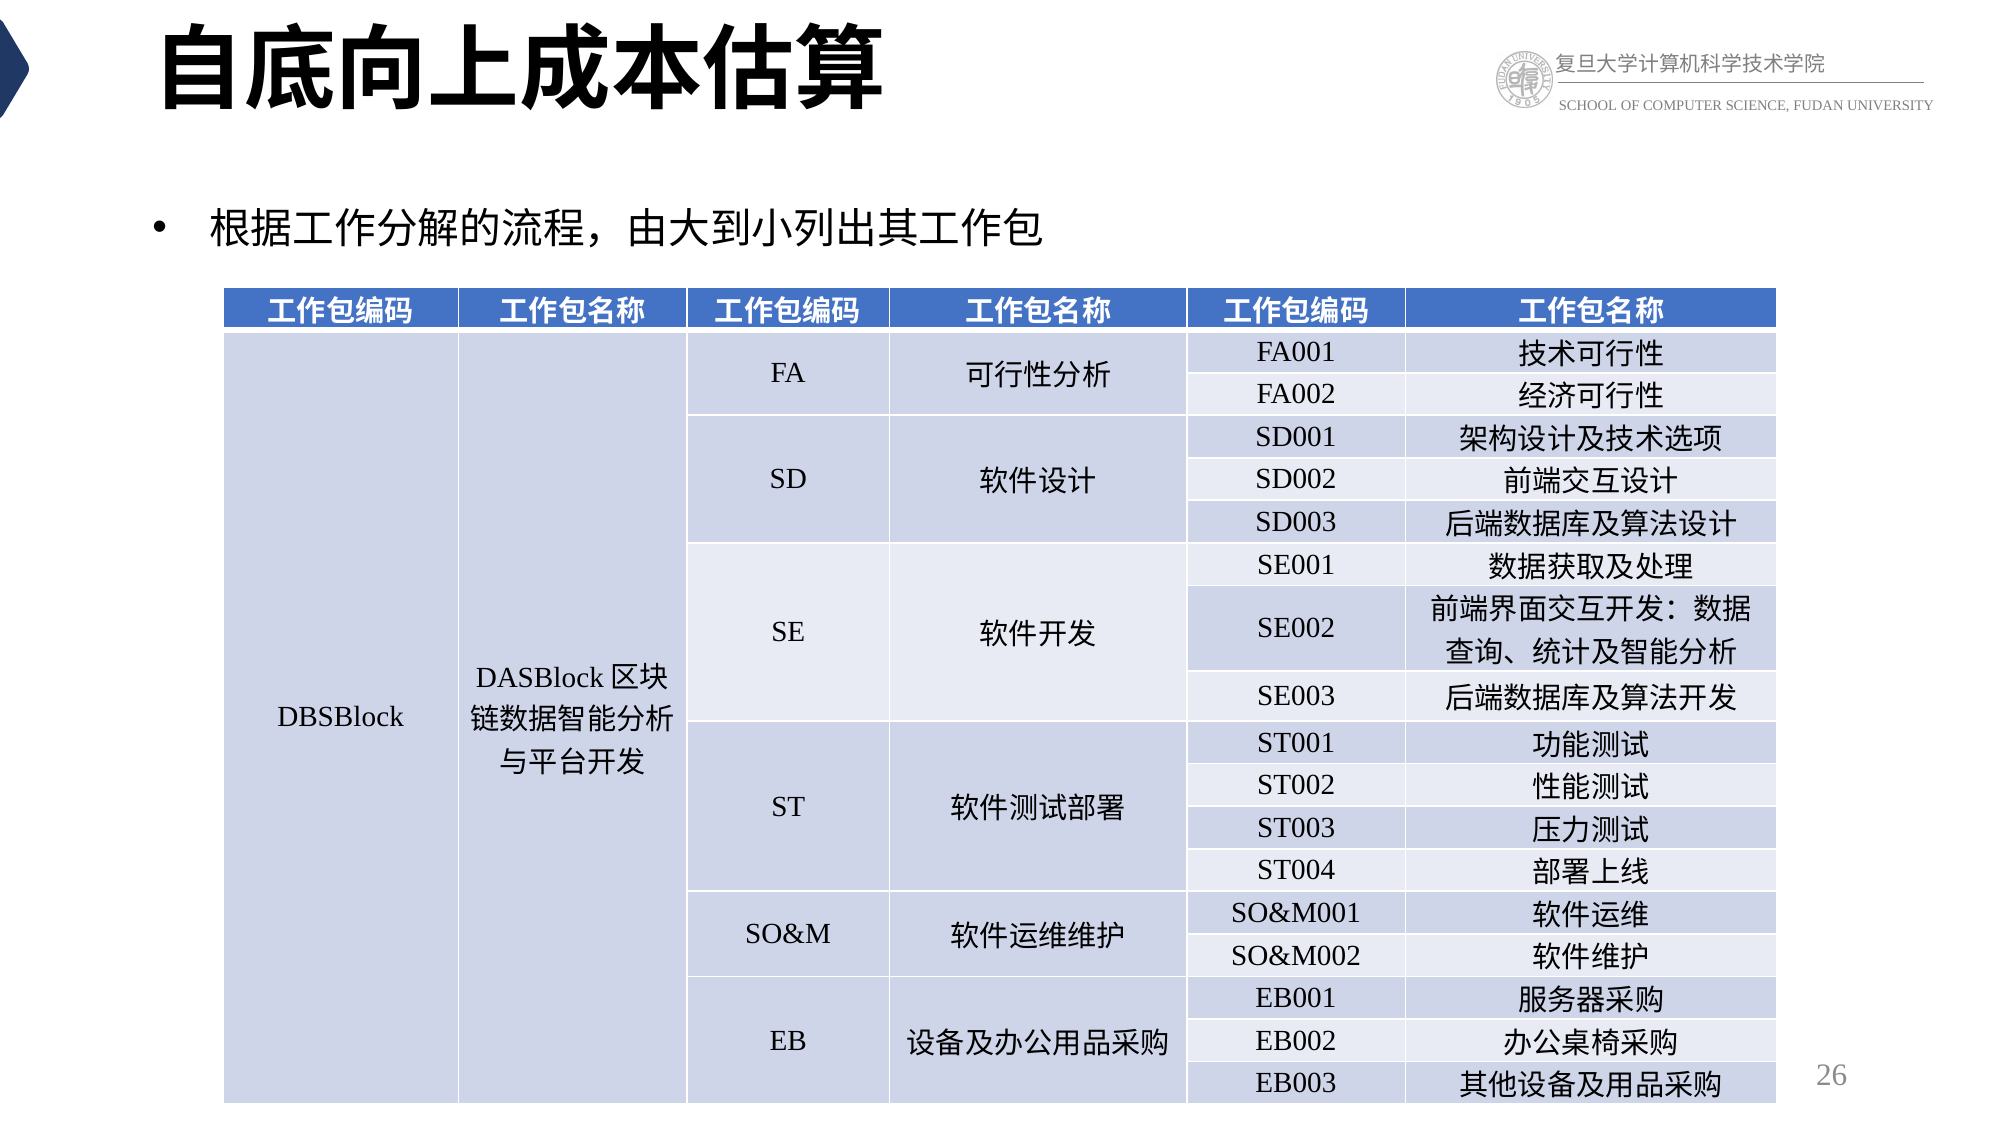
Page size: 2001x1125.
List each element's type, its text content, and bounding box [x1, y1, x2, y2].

table_cell 前端交互设计 [1406, 459, 1776, 499]
list 根据工作分解的流程，由大到小列出其工作包 [137, 184, 1863, 1014]
table_cell 压力测试 [1406, 807, 1776, 848]
table_cell 软件测试部署 [890, 722, 1186, 890]
table_cell EB002 [1188, 1020, 1405, 1061]
table_cell 其他设备及用品采购 [1406, 1062, 1776, 1103]
slide_number 26 [1778, 1042, 1863, 1103]
table_cell ST003 [1188, 807, 1405, 848]
table_header 工作包名称 [1406, 288, 1776, 327]
table_cell 软件开发 [890, 544, 1186, 720]
table_cell SE003 [1188, 672, 1405, 720]
table_cell EB003 [1188, 1062, 1405, 1103]
table_cell ST [688, 722, 889, 890]
table_cell DBSBlock [224, 333, 458, 1103]
table_header 工作包名称 [459, 288, 686, 327]
table_cell ST002 [1188, 764, 1405, 805]
table_cell DASBlock区块链数据智能分析与平台开发 [459, 333, 686, 1103]
table_cell SE001 [1188, 544, 1405, 585]
table_cell 性能测试 [1406, 764, 1776, 805]
table_cell 软件设计 [890, 416, 1186, 542]
table_cell 后端数据库及算法设计 [1406, 501, 1776, 542]
table_cell FA002 [1188, 374, 1405, 414]
table_cell FA [688, 333, 889, 414]
table_cell FA001 [1188, 333, 1405, 372]
table_cell SD [688, 416, 889, 542]
table_cell 功能测试 [1406, 722, 1776, 763]
table_cell 前端界面交互开发：数据查询、统计及智能分析 [1406, 586, 1776, 670]
table_cell 设备及办公用品采购 [890, 977, 1186, 1103]
table_cell 架构设计及技术选项 [1406, 416, 1776, 457]
table_cell 服务器采购 [1406, 977, 1776, 1018]
table_cell ST004 [1188, 850, 1405, 890]
table_cell ST001 [1188, 722, 1405, 763]
table_cell 部署上线 [1406, 850, 1776, 890]
table_cell 经济可行性 [1406, 374, 1776, 414]
table_cell SE [688, 544, 889, 720]
table_cell 技术可行性 [1406, 333, 1776, 372]
table_cell 软件运维 [1406, 892, 1776, 933]
table_header 工作包编码 [224, 288, 458, 327]
table_cell SD001 [1188, 416, 1405, 457]
table_cell SD003 [1188, 501, 1405, 542]
table_cell SE002 [1188, 586, 1405, 670]
table_cell 数据获取及处理 [1406, 544, 1776, 585]
title 自底向上成本估算 [137, 0, 1863, 144]
table_cell 后端数据库及算法开发 [1406, 672, 1776, 720]
table_header 工作包编码 [1188, 288, 1405, 327]
table_cell 软件维护 [1406, 935, 1776, 976]
table_cell SO&M001 [1188, 892, 1405, 933]
table_cell 可行性分析 [890, 333, 1186, 414]
table_header 工作包编码 [688, 288, 889, 327]
table_cell 软件运维维护 [890, 892, 1186, 976]
table_cell EB001 [1188, 977, 1405, 1018]
table_cell 办公桌椅采购 [1406, 1020, 1776, 1061]
table_header 工作包名称 [890, 288, 1186, 327]
table_cell SO&M002 [1188, 935, 1405, 976]
table_cell SO&M [688, 892, 889, 976]
table_cell EB [688, 977, 889, 1103]
table_cell SD002 [1188, 459, 1405, 499]
